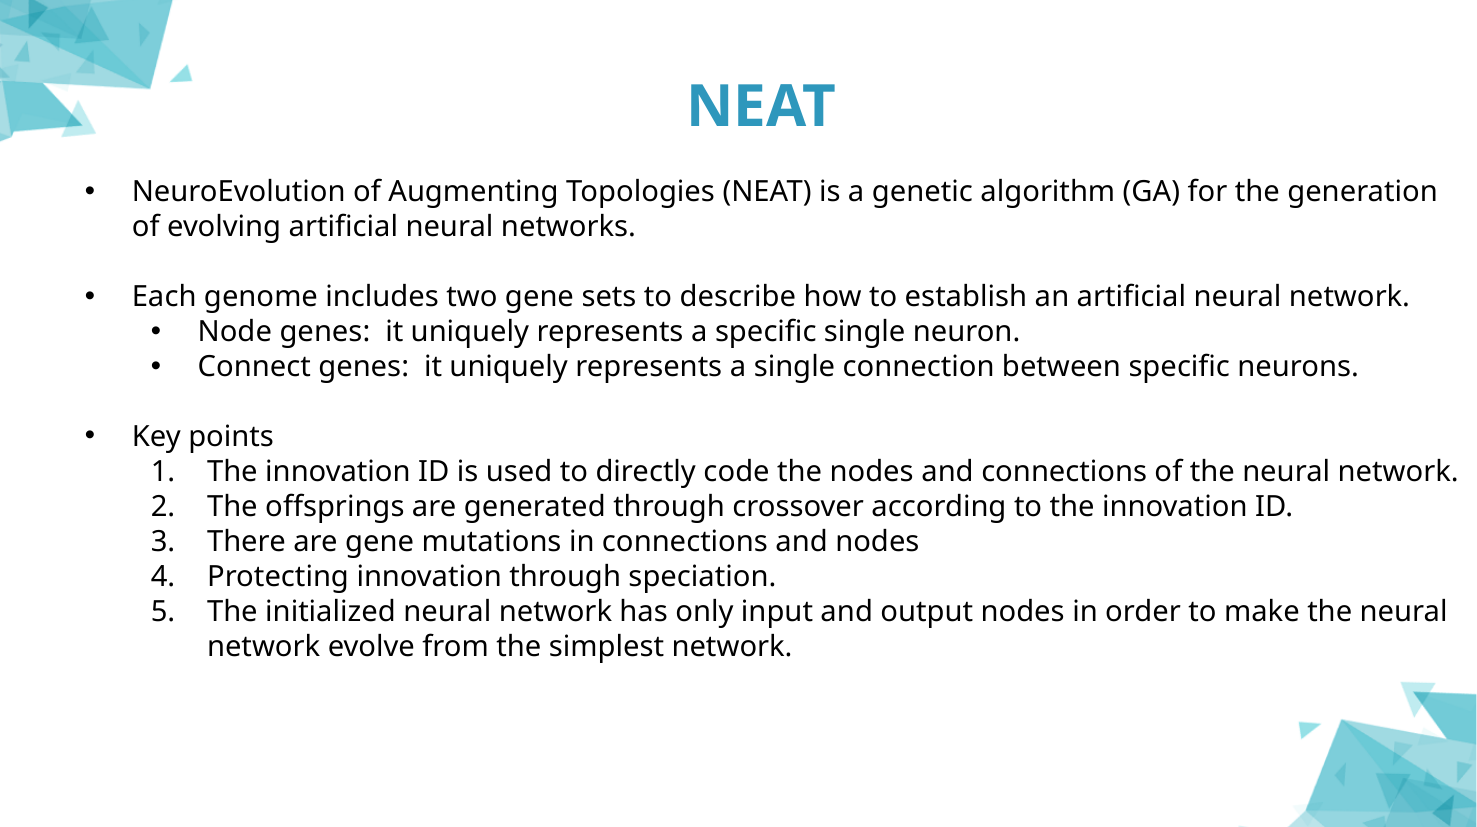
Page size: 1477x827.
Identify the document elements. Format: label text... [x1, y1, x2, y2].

text_box NeuroEvolution of Augmenting Topologies (NEAT) is a genetic algorithm (GA) for the generation of evolving artificial neural networks. Each genome includes two gene sets to describe how to establish an artificial neural network. Node genes: it uniquely represents a specific single neuron. Connect genes: it uniquely represents a single connection between specific neurons. Key points The innovation ID is used to directly code the nodes and connections of the neural network. The offsprings are generated through crossover according to the innovation ID. There are gene mutations in connections and nodes Protecting innovation through speciation. The initialized neural network has only input and output nodes in order to make the neural network evolve from the simplest network. [70, 165, 1477, 705]
picture [729, 420, 1477, 827]
picture [0, 0, 762, 606]
text_box NEAT [699, 60, 852, 146]
